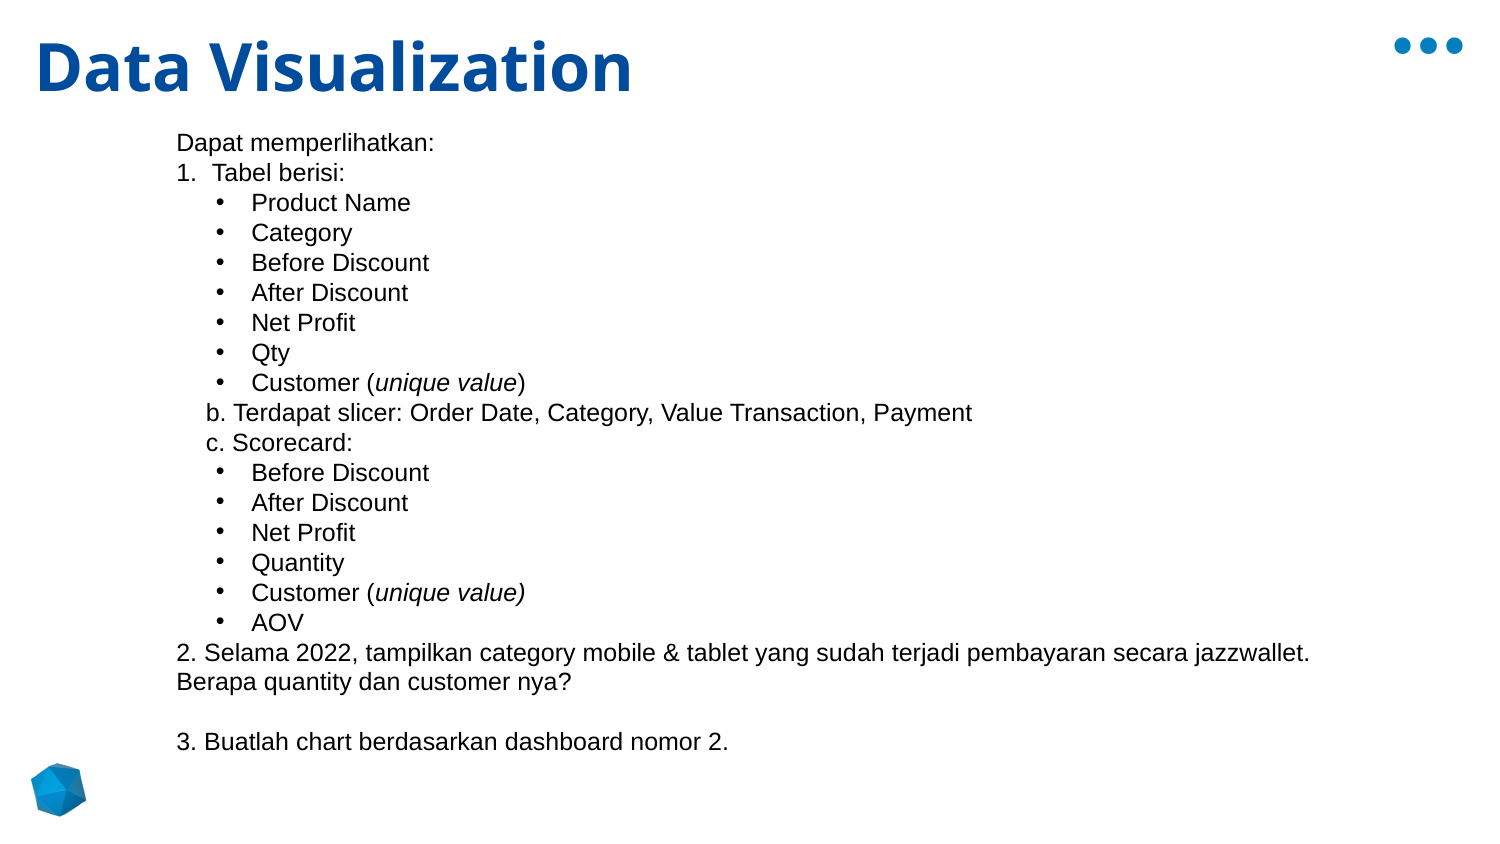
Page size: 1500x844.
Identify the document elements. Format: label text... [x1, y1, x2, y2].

text_box Data Visualization [17, 17, 666, 113]
text_box Dapat memperlihatkan: Tabel berisi: Product Name Category Before Discount After Discount Net Profit Qty Customer (unique value) b. Terdapat slicer: Order Date, Category, Value Transaction, Payment c. Scorecard: Before Discount After Discount Net Profit Quantity Customer (unique value) AOV 2. Selama 2022, tampilkan category mobile & tablet yang sudah terjadi pembayaran secara jazzwallet. Berapa quantity dan customer nya? 3. Buatlah chart berdasarkan dashboard nomor 2. [161, 119, 1500, 823]
picture [0, 695, 201, 844]
picture [1202, 0, 1500, 196]
